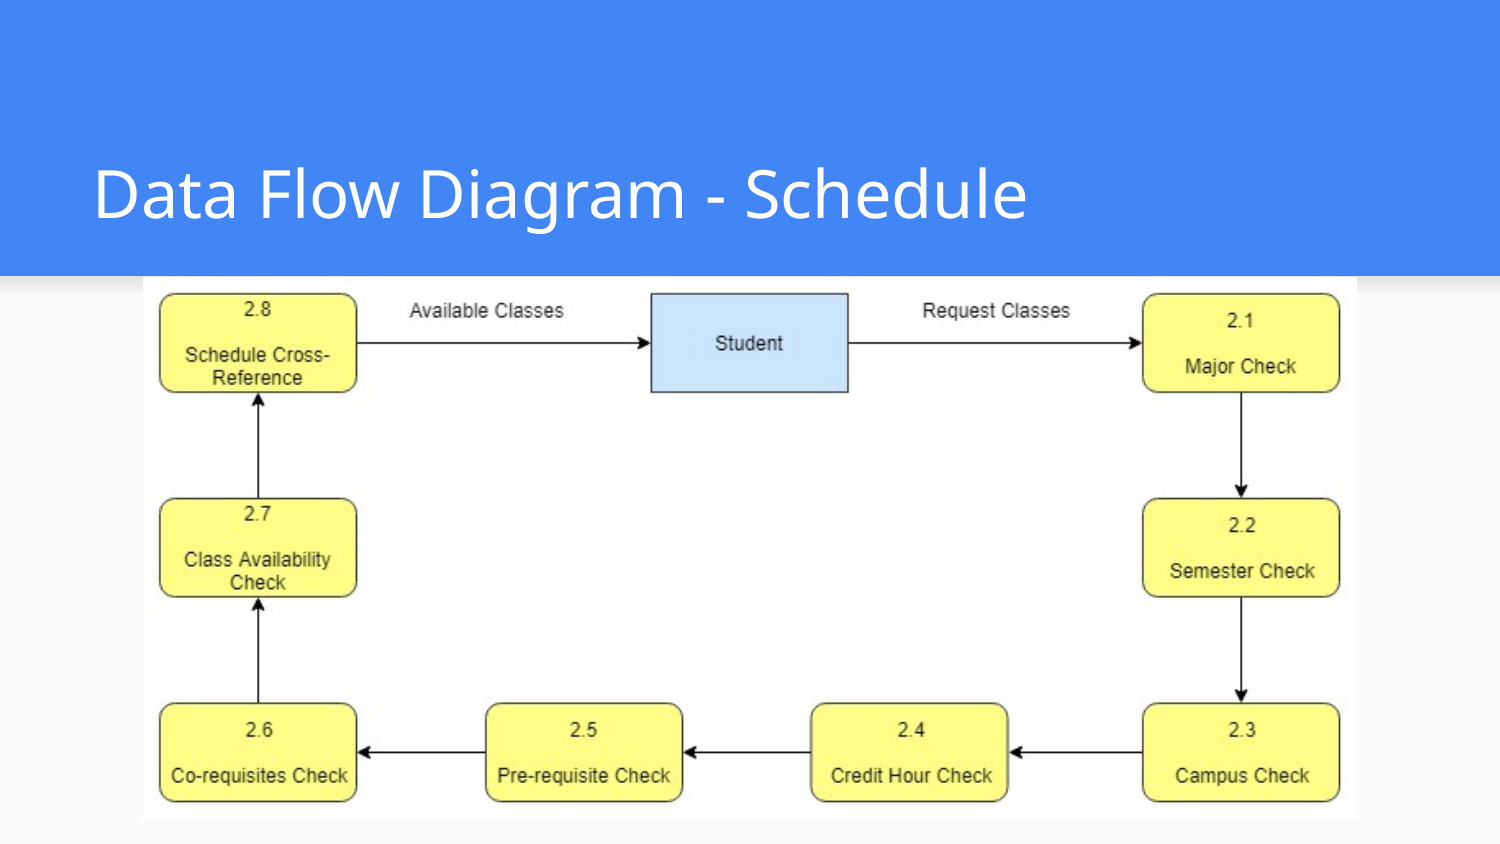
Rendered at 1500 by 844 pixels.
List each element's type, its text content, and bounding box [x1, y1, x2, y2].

title Data Flow Diagram - Schedule [77, 121, 1427, 248]
picture [131, 271, 1369, 825]
